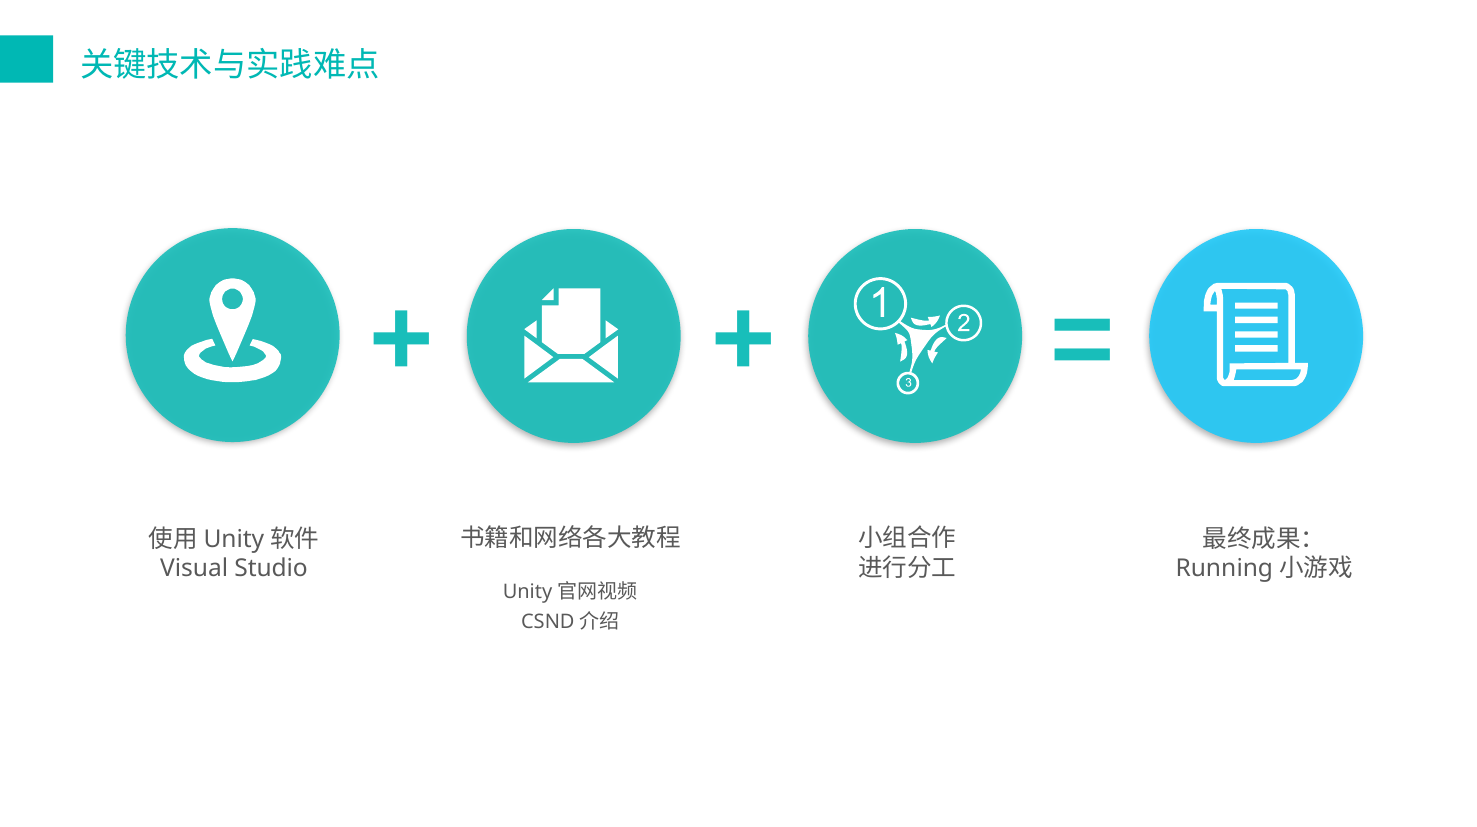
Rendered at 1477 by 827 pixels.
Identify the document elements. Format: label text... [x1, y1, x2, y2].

text_box + [676, 257, 811, 405]
text_box [470, 228, 676, 444]
text_box 最终成果： Running小游戏 [1118, 515, 1410, 582]
text_box 书籍和网络各大教程 [425, 514, 716, 552]
text_box 小组合作 进行分工 [762, 514, 1053, 581]
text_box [183, 278, 282, 383]
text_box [523, 288, 619, 383]
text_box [1203, 282, 1309, 387]
text_box Unity官网视频 CSND介绍 [445, 563, 695, 633]
text_box 关键技术与实践难点 [41, 35, 419, 107]
text_box + [335, 257, 470, 405]
text_box 使用Unity软件 Visual Studio [88, 515, 380, 582]
text_box [811, 228, 1015, 444]
text_box [124, 227, 335, 443]
text_box = [1015, 259, 1150, 407]
text_box [853, 277, 983, 395]
text_box [1150, 228, 1364, 444]
text_box [0, 33, 55, 85]
